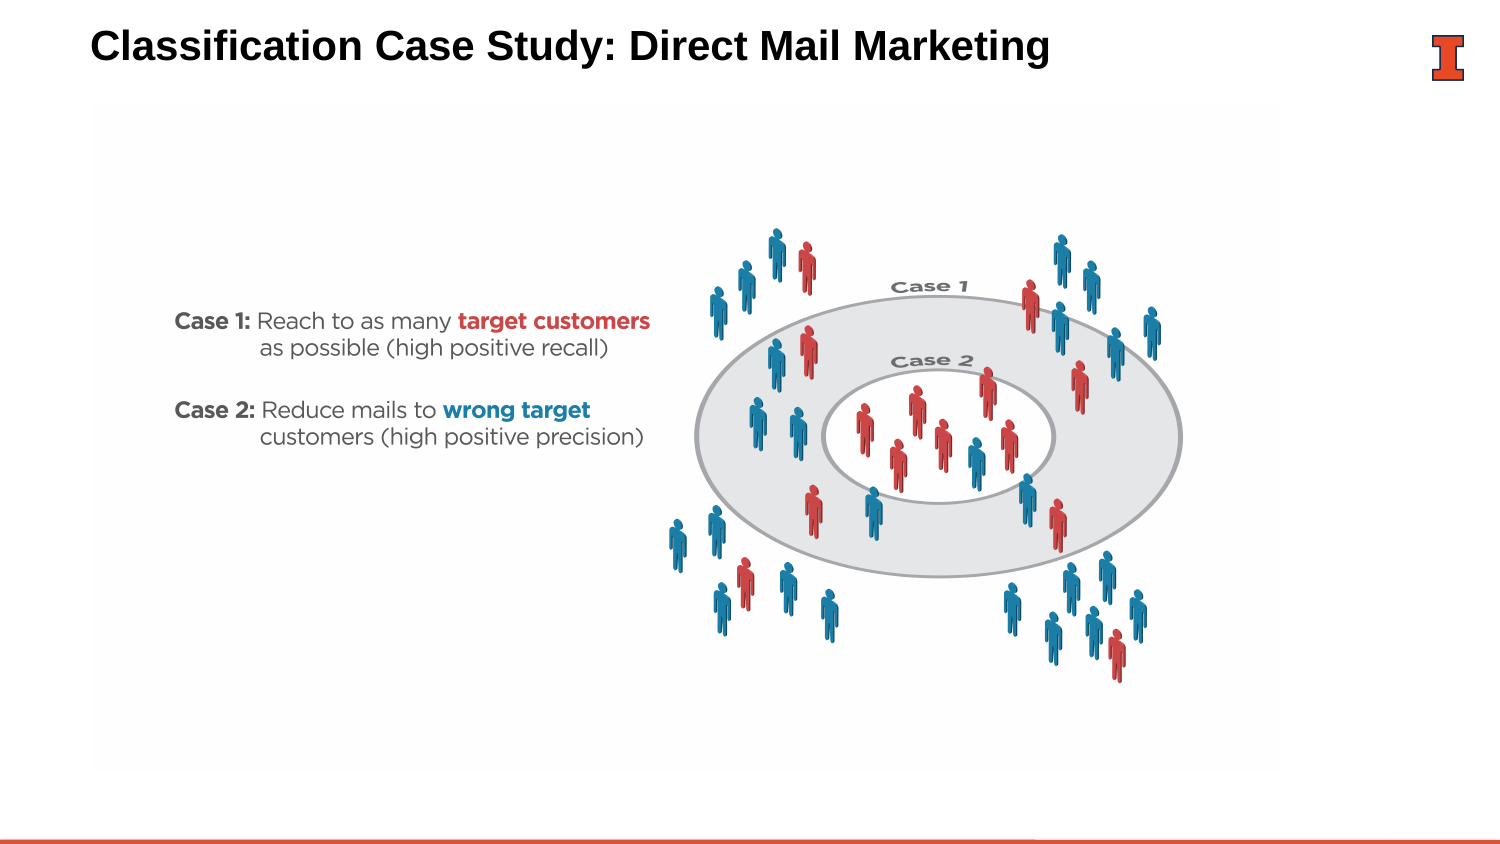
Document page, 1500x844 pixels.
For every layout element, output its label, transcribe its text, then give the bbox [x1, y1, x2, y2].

title Classification Case Study: Direct Mail Marketing [75, 10, 1404, 128]
picture [1432, 35, 1464, 81]
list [91, 102, 1280, 771]
